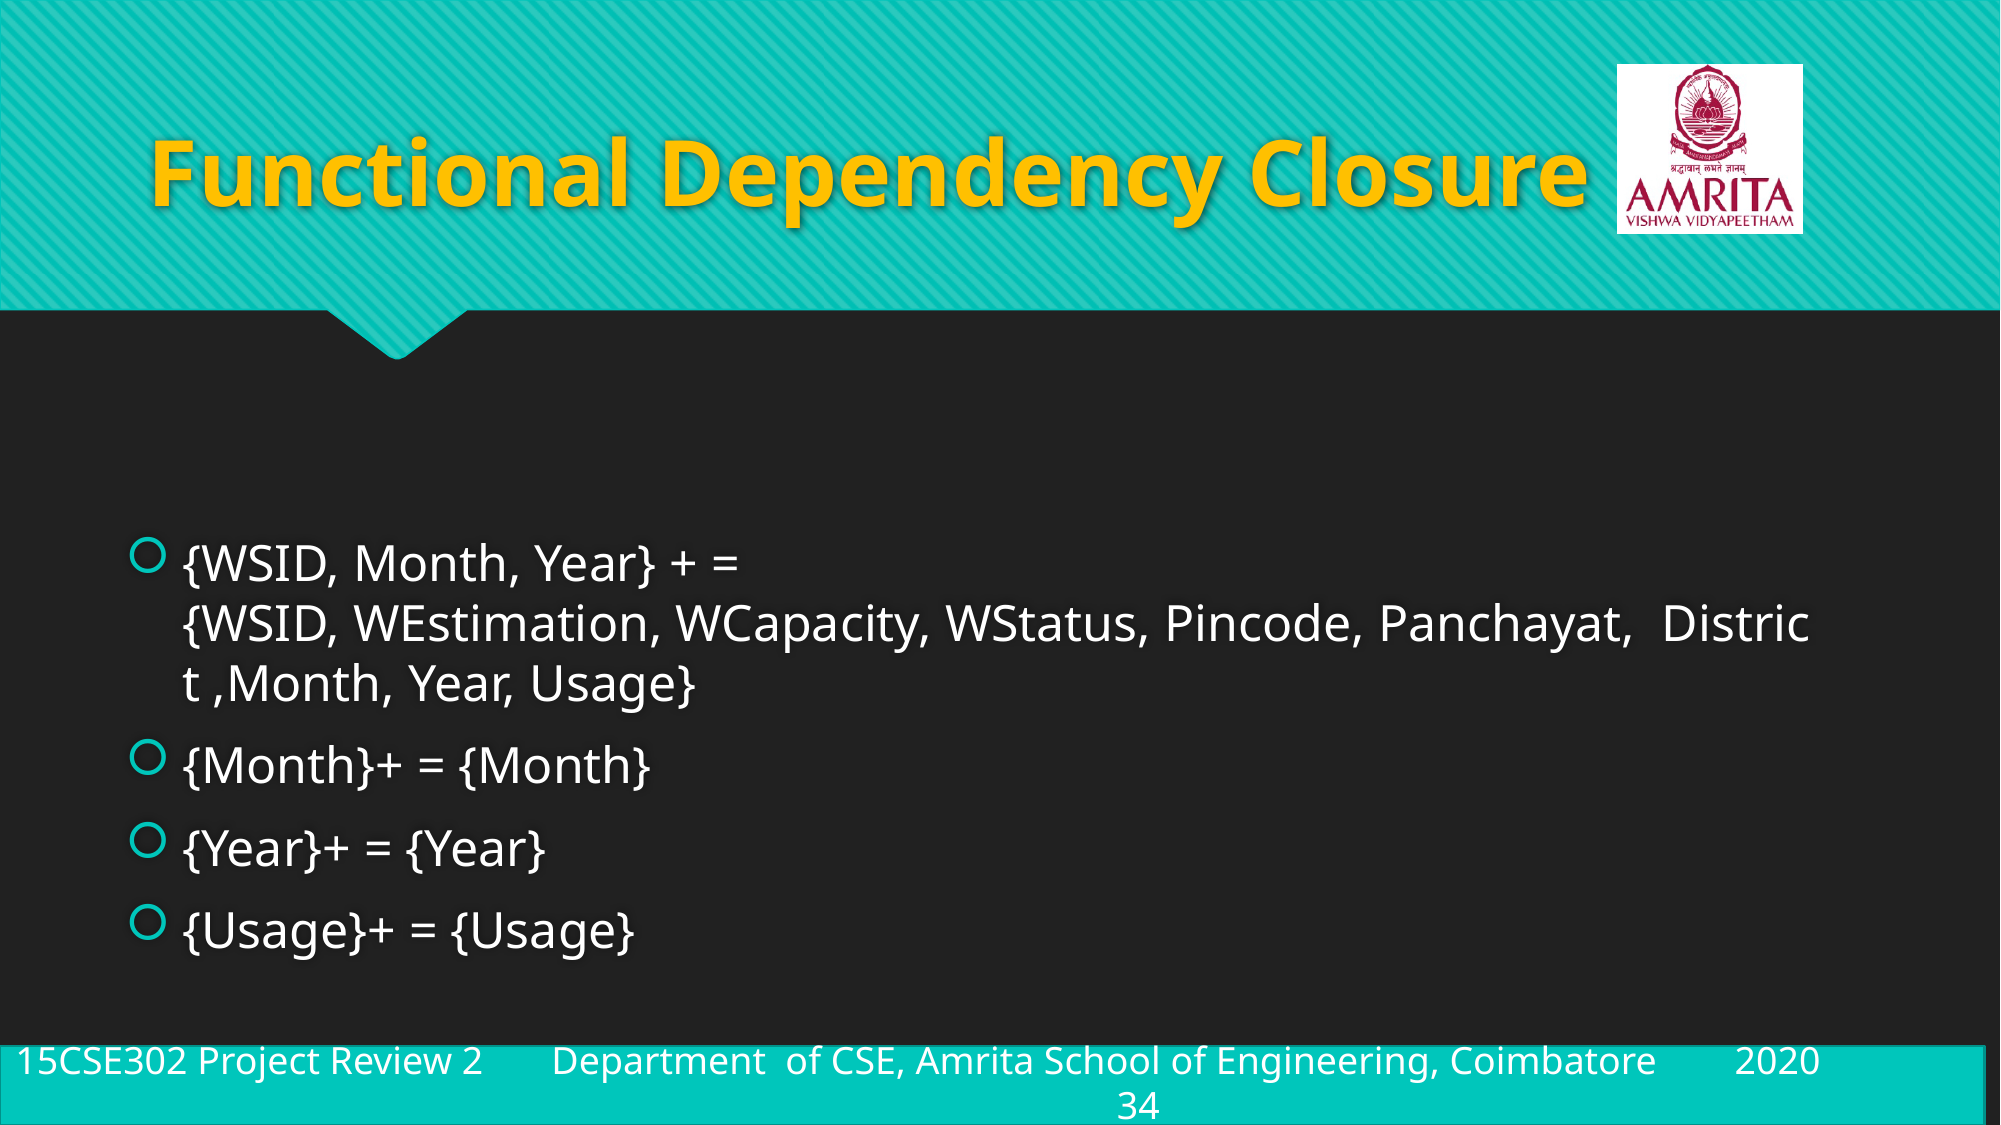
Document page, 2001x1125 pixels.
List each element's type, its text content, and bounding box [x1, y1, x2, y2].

picture [1617, 64, 1803, 73]
title Functional Dependency Closure [132, 73, 1868, 233]
list {WSID, Month, Year} + = {WSID, WEstimation, WCapacity, WStatus, Pincode, Panchayat, District ,Month, Year, Usage} {Month}+ = {Month} {Year}+ = {Year} {Usage}+ = {Usage} [110, 421, 1843, 1018]
